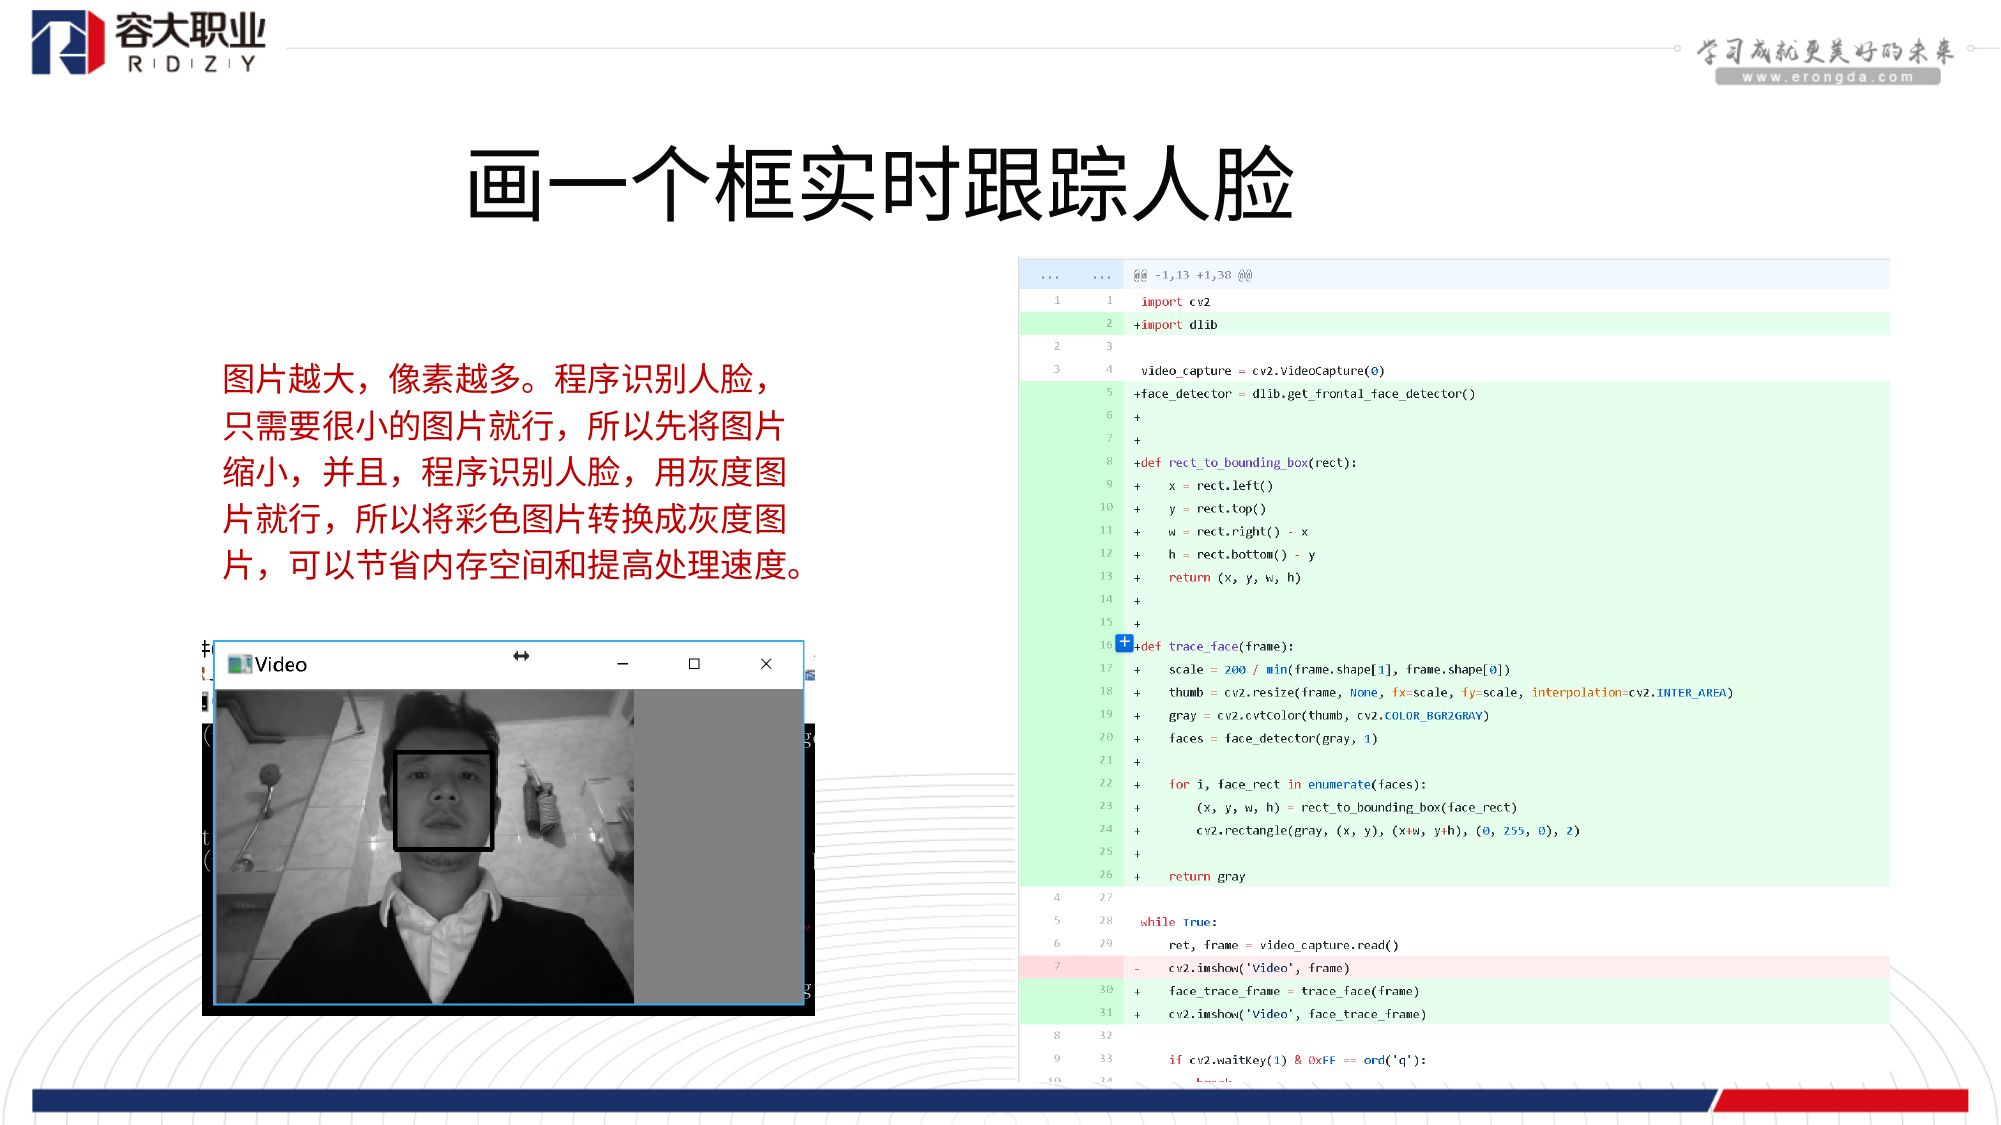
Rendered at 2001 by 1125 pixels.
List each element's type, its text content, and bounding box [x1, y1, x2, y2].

picture [0, 0, 2001, 1125]
text_box 图片越大，像素越多。程序识别人脸， 只需要很小的图片就行，所以先将图片 缩小，并且，程序识别人脸，用灰度图 片就行，所以将彩色图片转换成灰度图 片，可以节省内存空间和提高处理速度。 [222, 358, 1010, 957]
text_box 画一个框实时跟踪人脸 [448, 124, 1416, 339]
